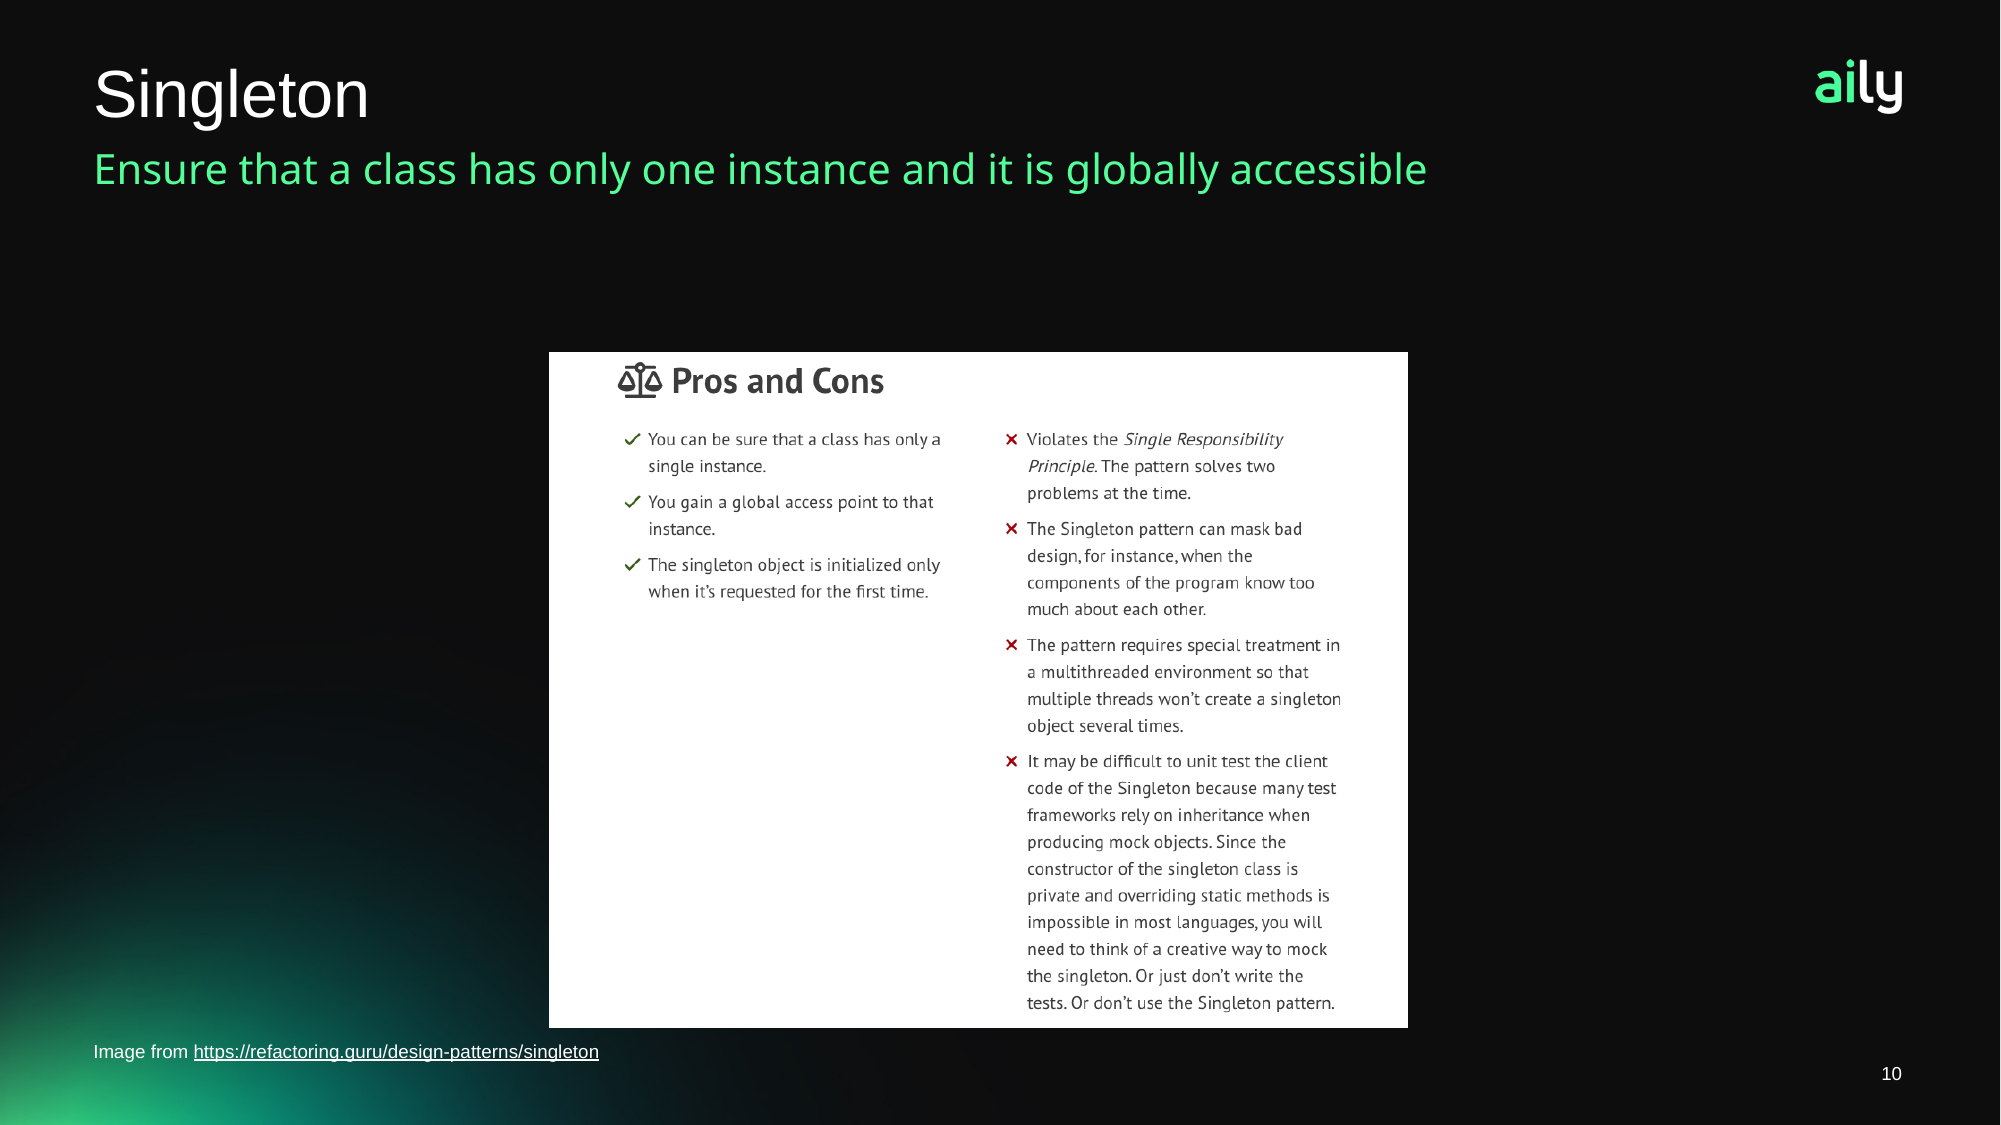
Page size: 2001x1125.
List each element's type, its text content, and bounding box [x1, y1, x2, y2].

slide_number 10 [1452, 1042, 1903, 1103]
list Image from https://refactoring.guru/design-patterns/singleton [93, 1042, 1408, 1103]
picture [0, 0, 2001, 1125]
title Singleton [93, 59, 1786, 148]
list Ensure that a class has only one instance and it is globally accessible [93, 148, 1786, 218]
